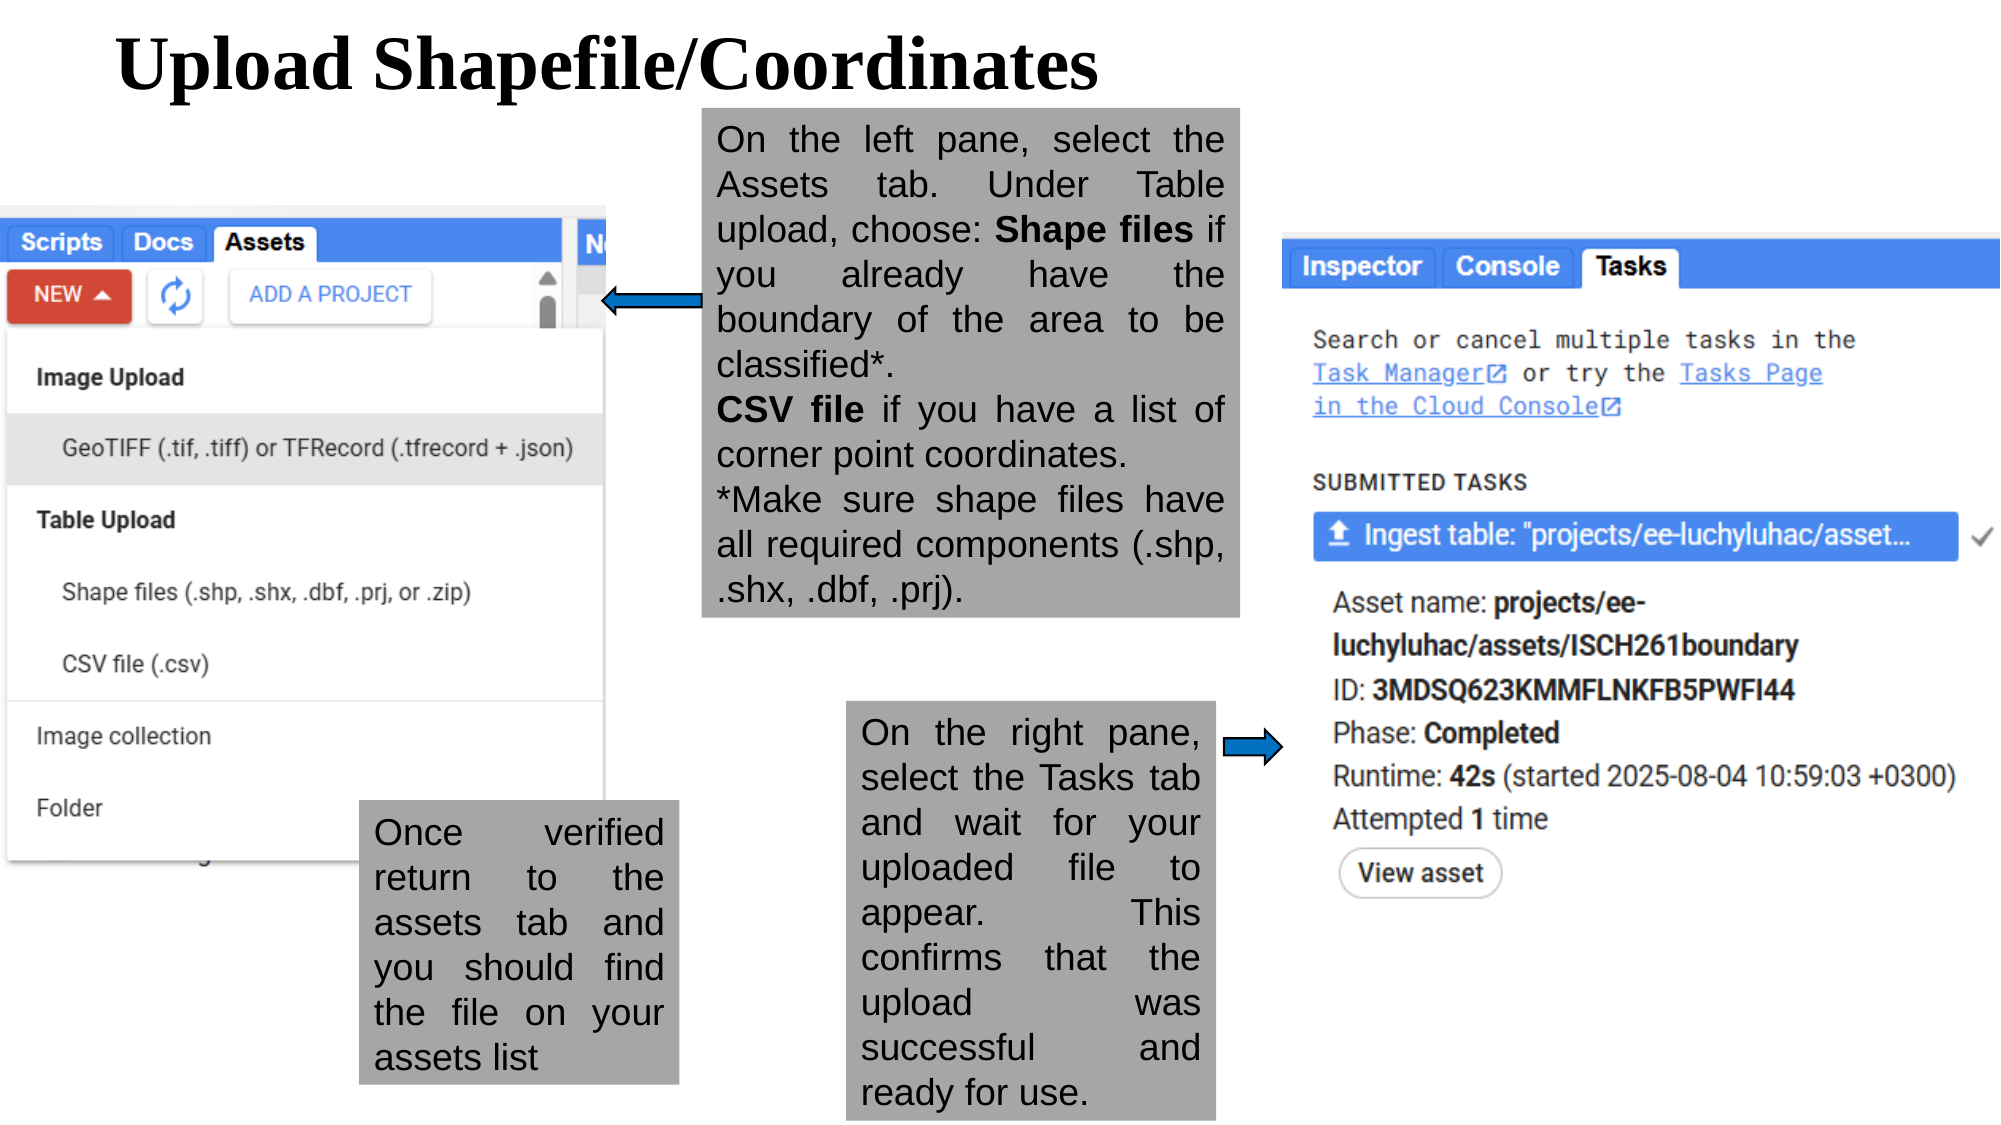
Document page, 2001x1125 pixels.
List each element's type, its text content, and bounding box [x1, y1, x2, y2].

text_box Once verified return to the assets tab and you should find the file on your assets list [359, 800, 680, 1085]
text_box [602, 107, 1241, 623]
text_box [846, 700, 1283, 1125]
picture [1281, 231, 2000, 904]
text_box Upload Shapefile/Coordinates [99, 0, 1901, 129]
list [0, 205, 606, 871]
